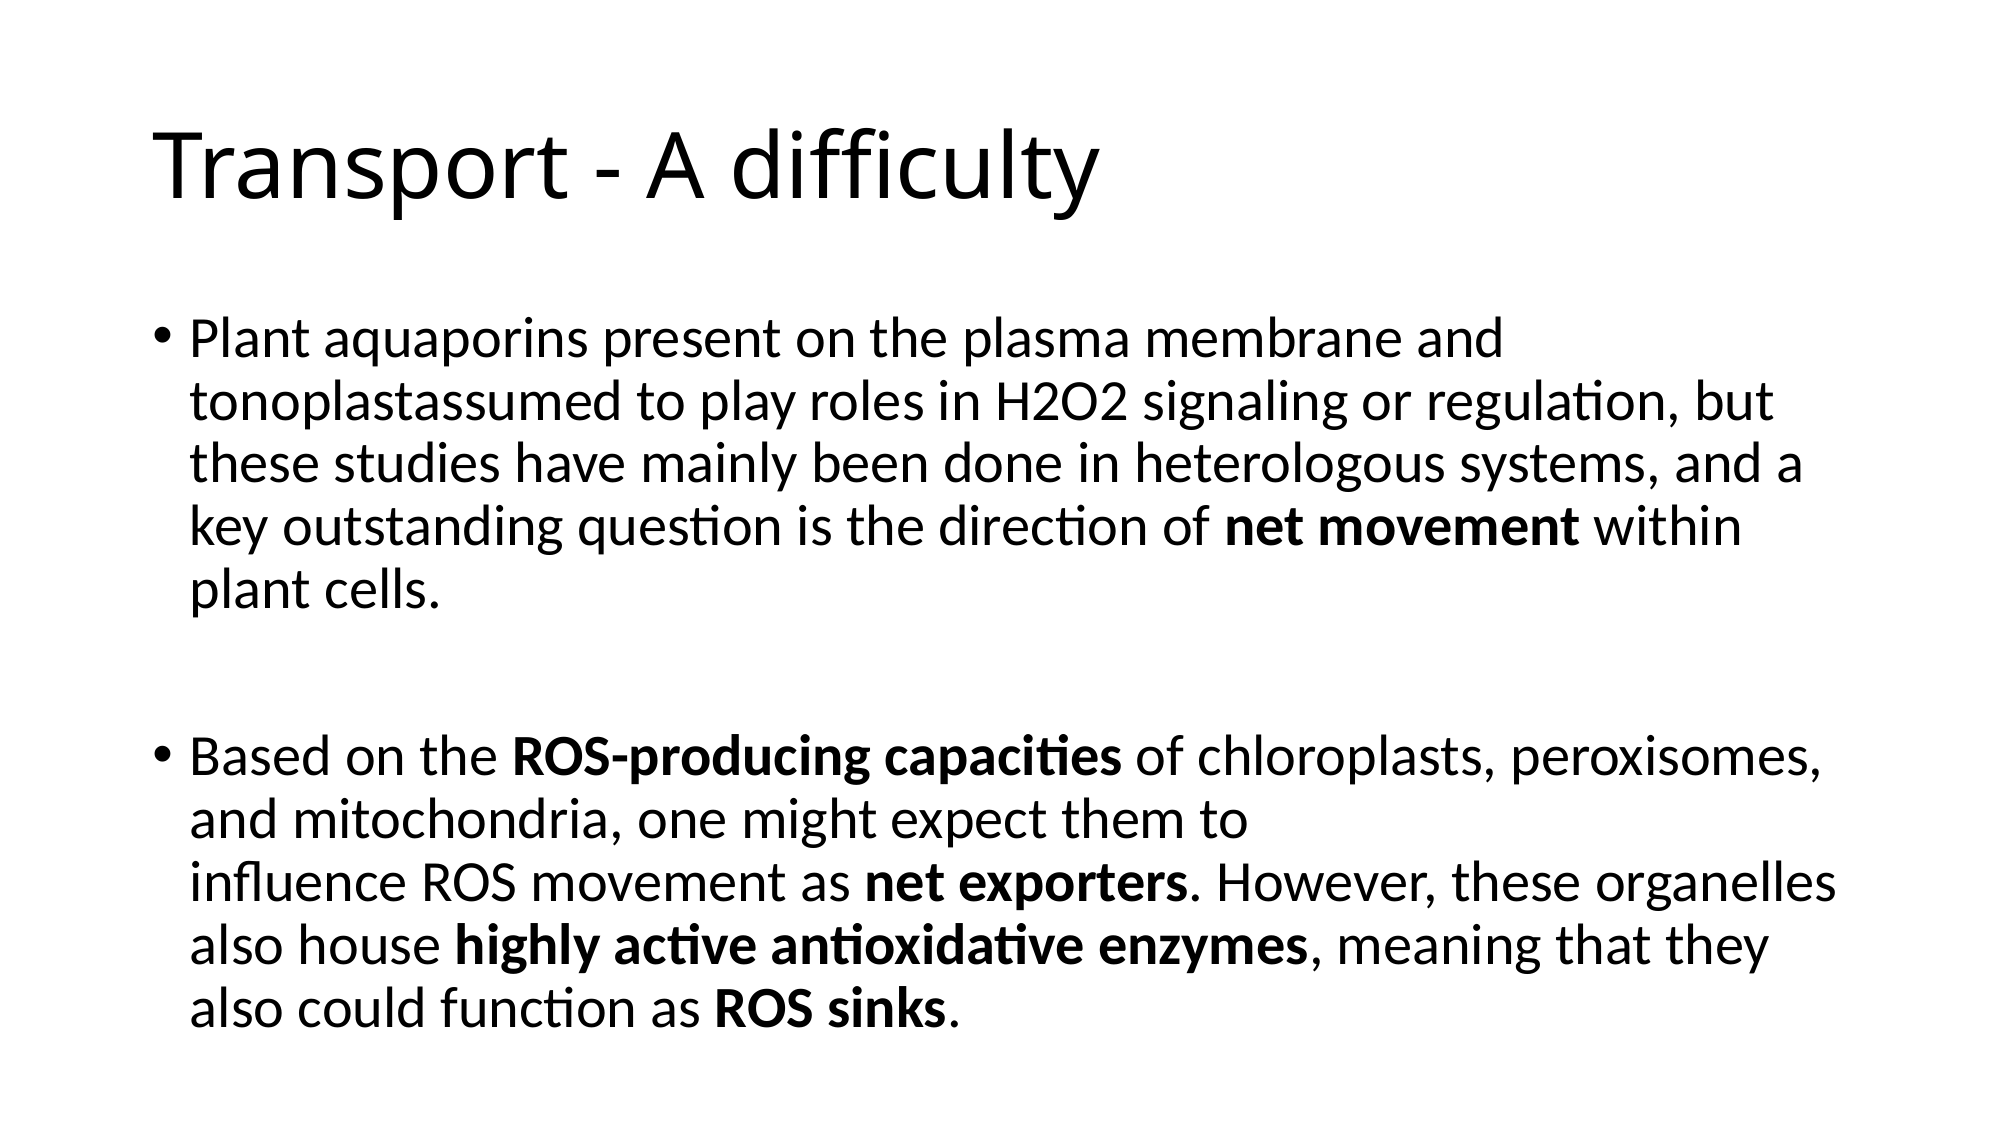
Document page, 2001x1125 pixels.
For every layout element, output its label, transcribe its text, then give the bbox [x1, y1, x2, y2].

list Plant aquaporins present on the plasma membrane and tonoplastassumed to play roles in H2O2 signaling or regulation, but these studies have mainly been done in heterologous systems, and a key outstanding question is the direction of net movement within plant cells. Based on the ROS-producing capacities of chloroplasts, peroxisomes, and mitochondria, one might expect them to influence ROS movement as net exporters. However, these organelles also house highly active antioxidative enzymes, meaning that they also could function as ROS sinks. [137, 299, 1863, 1125]
title Transport - A difficulty [137, 59, 1863, 278]
